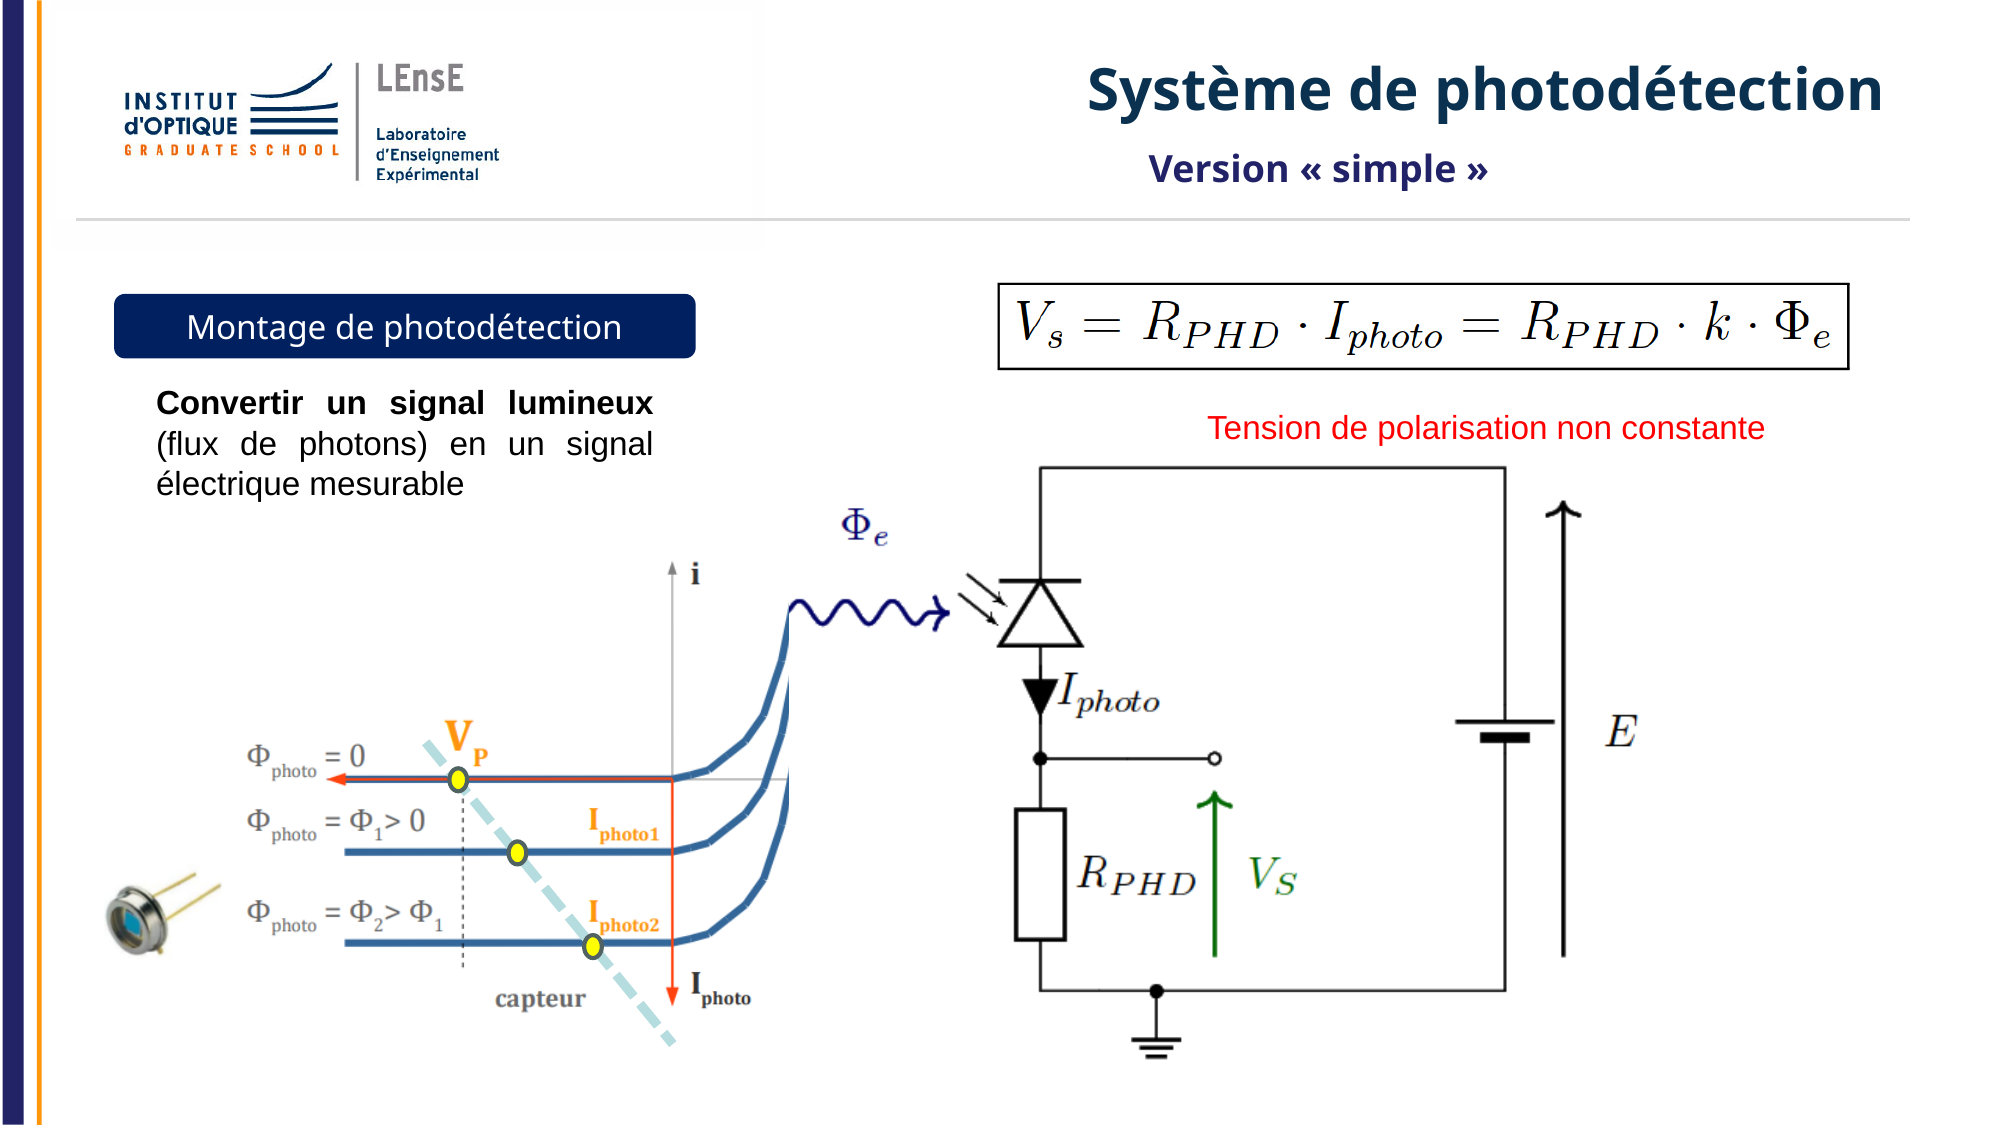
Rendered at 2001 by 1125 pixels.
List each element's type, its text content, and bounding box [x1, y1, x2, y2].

picture [51, 0, 764, 250]
picture [76, 410, 1671, 1083]
picture [976, 259, 1873, 382]
title Système de photodétection [778, 30, 1900, 144]
text_box Montage de photodétection [111, 291, 698, 361]
text_box [55, 11, 752, 220]
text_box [425, 742, 673, 1045]
picture [87, 23, 537, 209]
text_box Tension de polarisation non constante [1192, 398, 1929, 454]
text_box Convertir un signal lumineux (flux de photons) en un signal électrique mesurable [141, 374, 670, 509]
text_box Version « simple » [1133, 137, 1927, 197]
